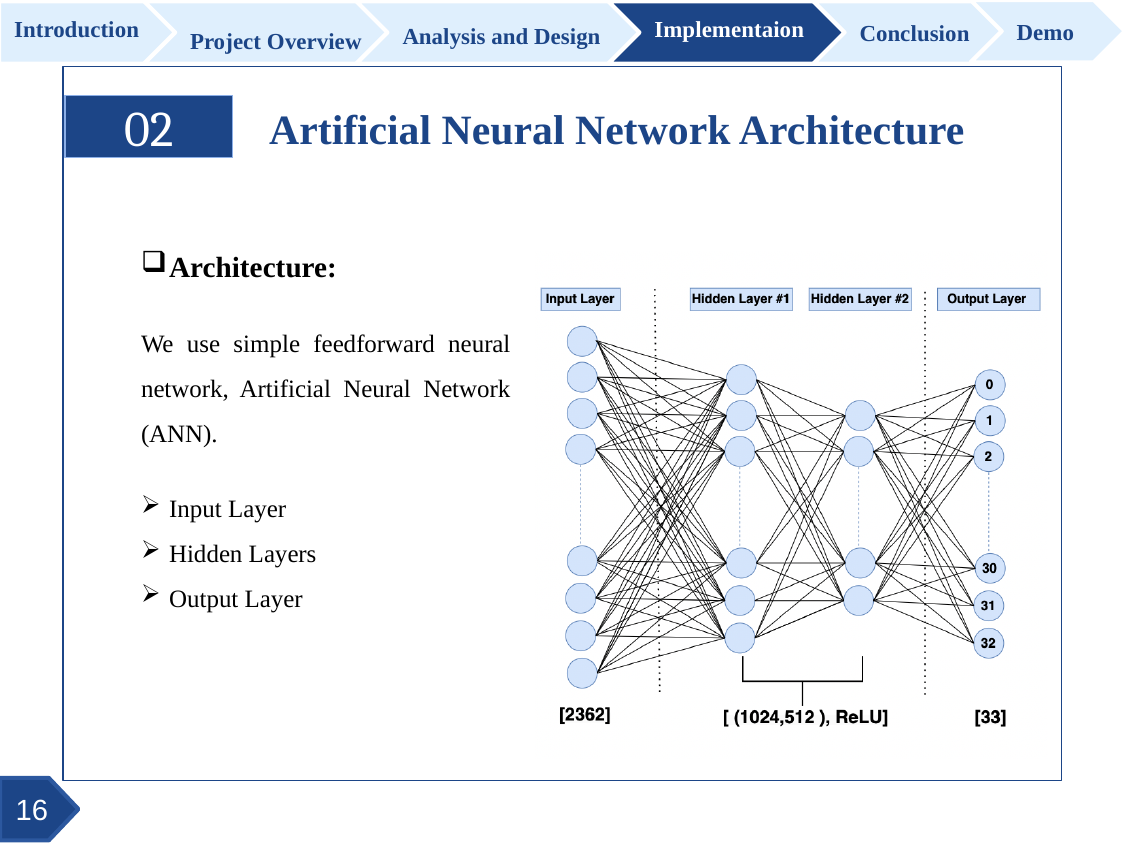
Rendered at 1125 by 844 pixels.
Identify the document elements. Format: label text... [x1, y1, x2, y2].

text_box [0, 0, 1125, 64]
text_box 16 [0, 775, 80, 843]
text_box Artificial Neural Network Architecture [254, 95, 999, 196]
title 02 [64, 95, 233, 158]
text_box Architecture: We use simple feedforward neural network, Artificial Neural Network (ANN). Input Layer Hidden Layers Output Layer [126, 240, 526, 620]
picture [535, 251, 1048, 759]
